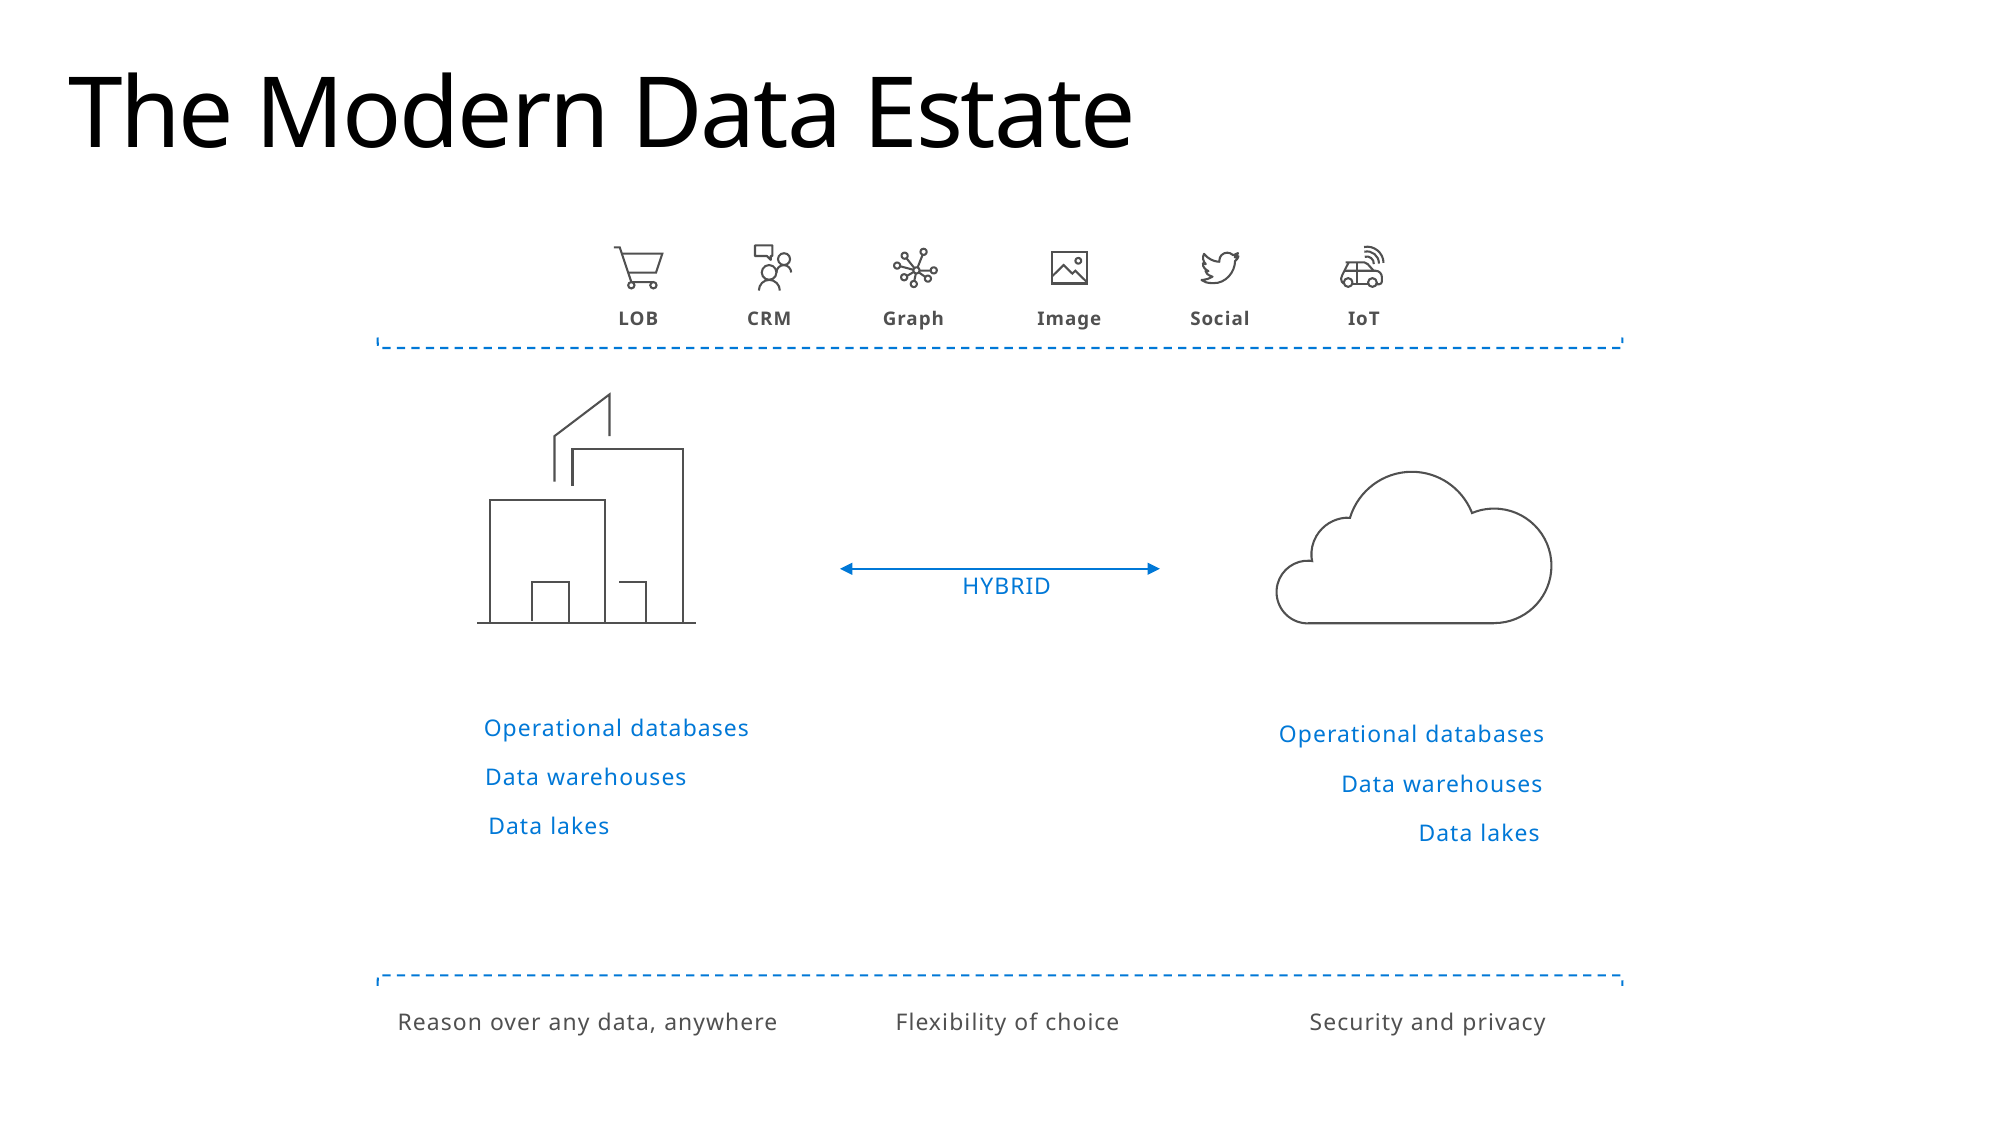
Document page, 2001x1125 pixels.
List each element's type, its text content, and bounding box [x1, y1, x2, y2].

text_box Flexibility of choice [797, 986, 1203, 1058]
text_box Operational databases [1264, 712, 1560, 755]
text_box [1276, 471, 1552, 624]
text_box HYBRID [947, 570, 1066, 607]
text_box Data lakes [1403, 811, 1555, 854]
text_box LOB [603, 301, 673, 338]
text_box Graph [868, 301, 959, 338]
text_box Security and privacy [1217, 986, 1623, 1058]
text_box Social [1175, 301, 1265, 338]
text_box Data warehouses [470, 755, 702, 798]
text_box HYBRID [947, 563, 1066, 568]
text_box CRM [732, 301, 807, 338]
text_box [476, 394, 696, 624]
text_box [377, 975, 1623, 986]
text_box Operational databases [468, 706, 764, 749]
text_box Data warehouses [1326, 761, 1558, 805]
text_box [377, 337, 1623, 349]
text_box Reason over any data, anywhere [377, 986, 783, 1058]
text_box Image [1022, 301, 1117, 338]
title The Modern Data Estate [44, 47, 1957, 196]
text_box Data lakes [473, 804, 625, 847]
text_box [613, 244, 1387, 291]
text_box IoT [1333, 301, 1395, 338]
